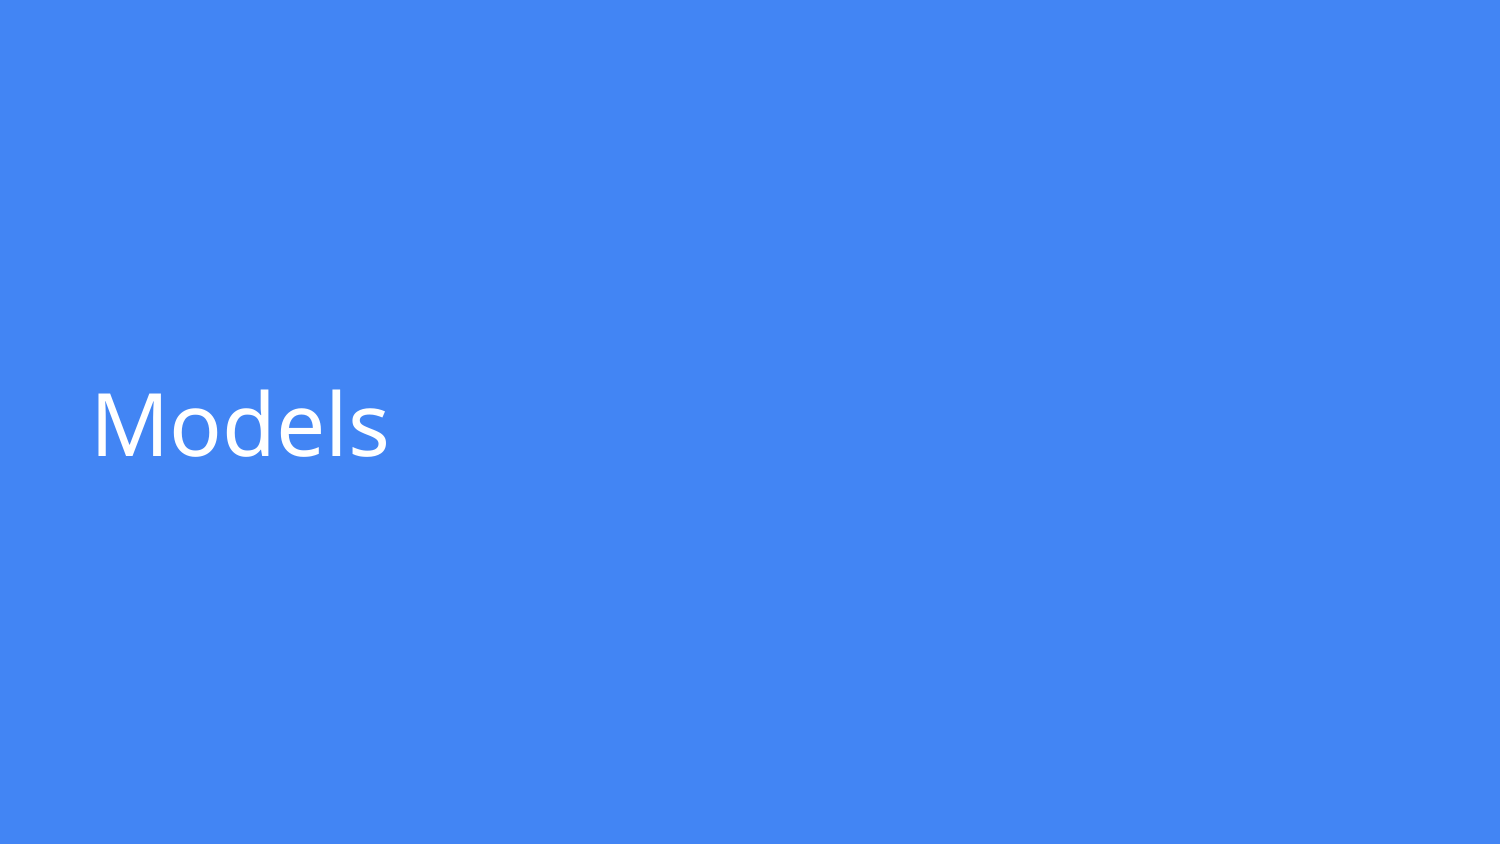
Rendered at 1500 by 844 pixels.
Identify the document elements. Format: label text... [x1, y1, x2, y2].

title Models [75, 338, 1425, 505]
